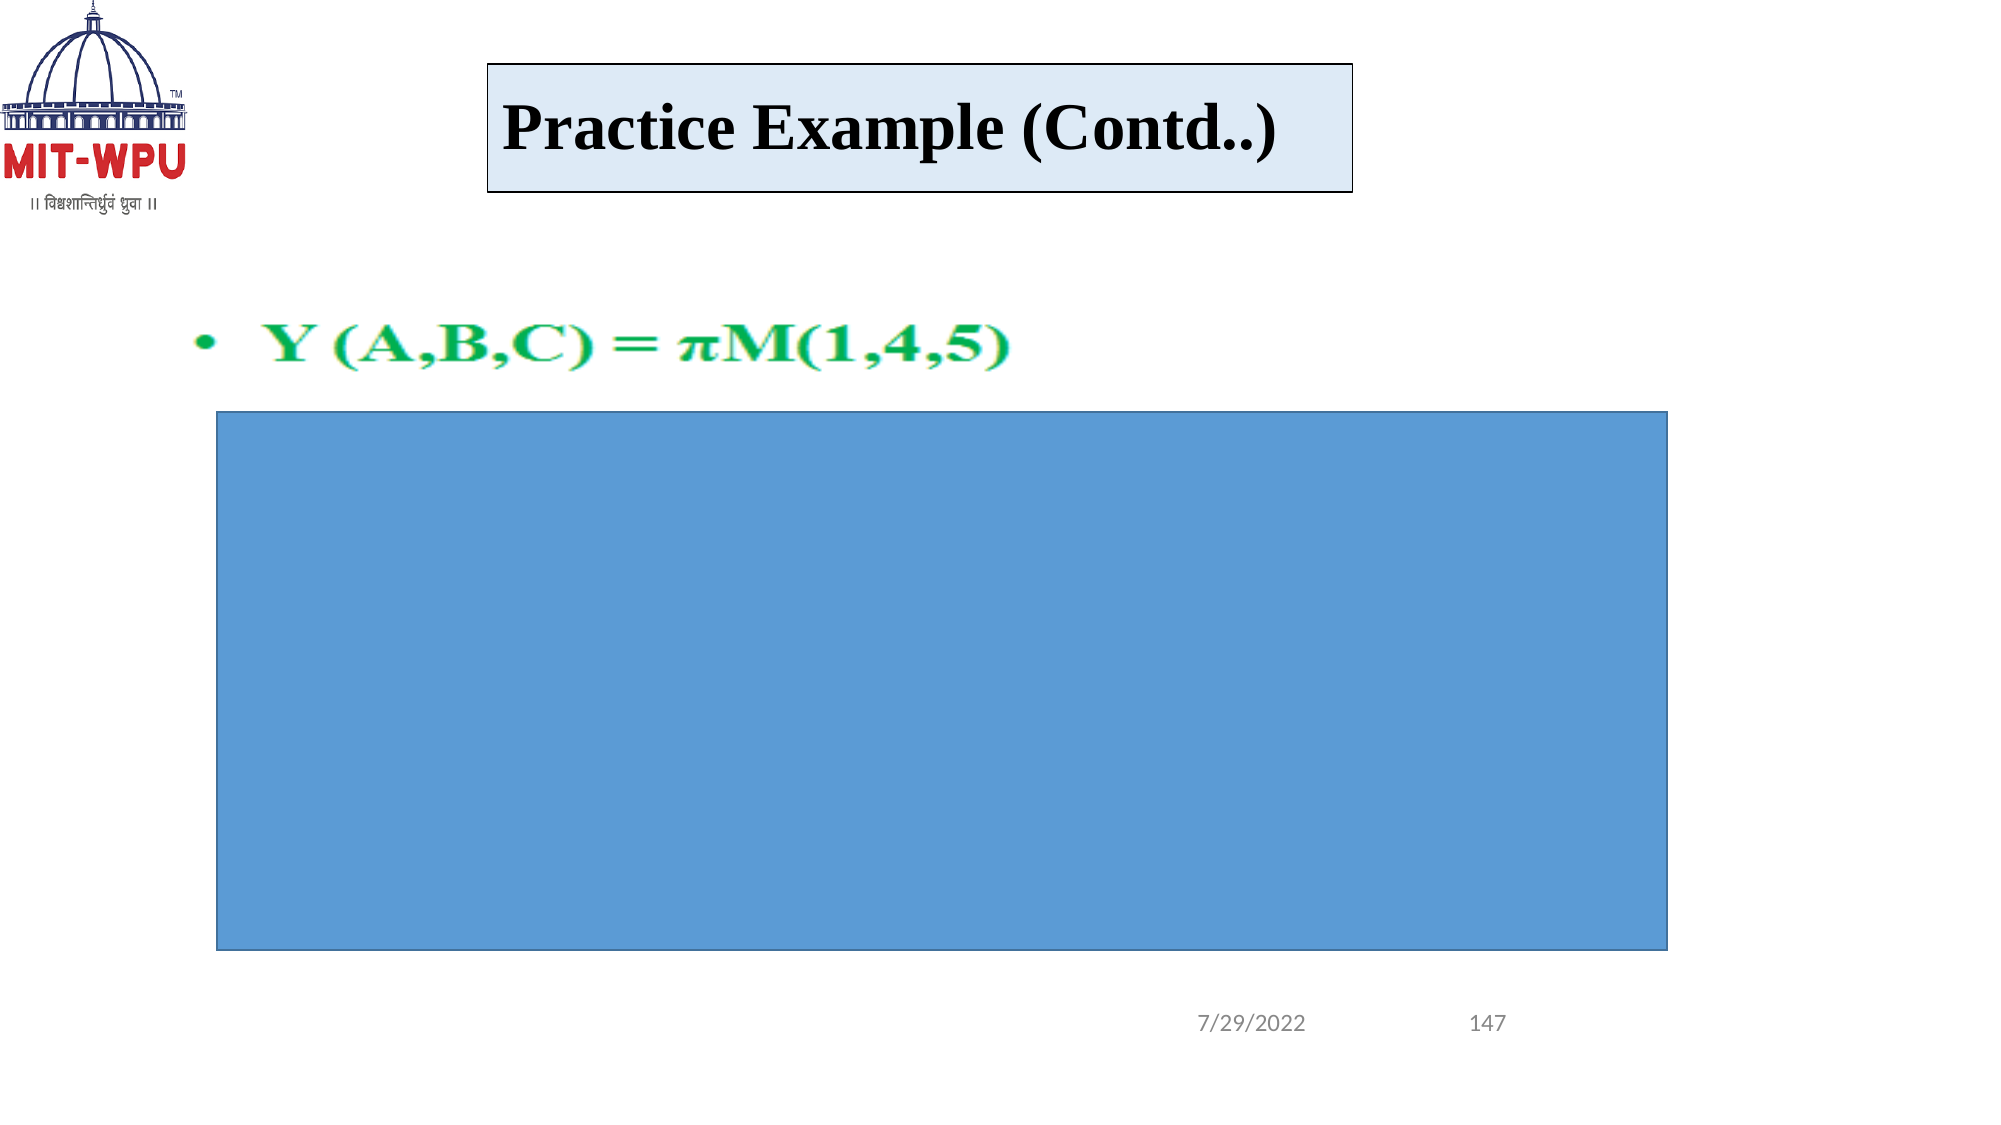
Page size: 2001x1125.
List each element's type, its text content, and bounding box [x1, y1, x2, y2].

picture [0, 0, 209, 216]
slide_number ‹#› [1409, 997, 1522, 1051]
title Practice Example (Contd..) [487, 63, 1353, 193]
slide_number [1182, 997, 1332, 1051]
picture [179, 299, 1661, 989]
